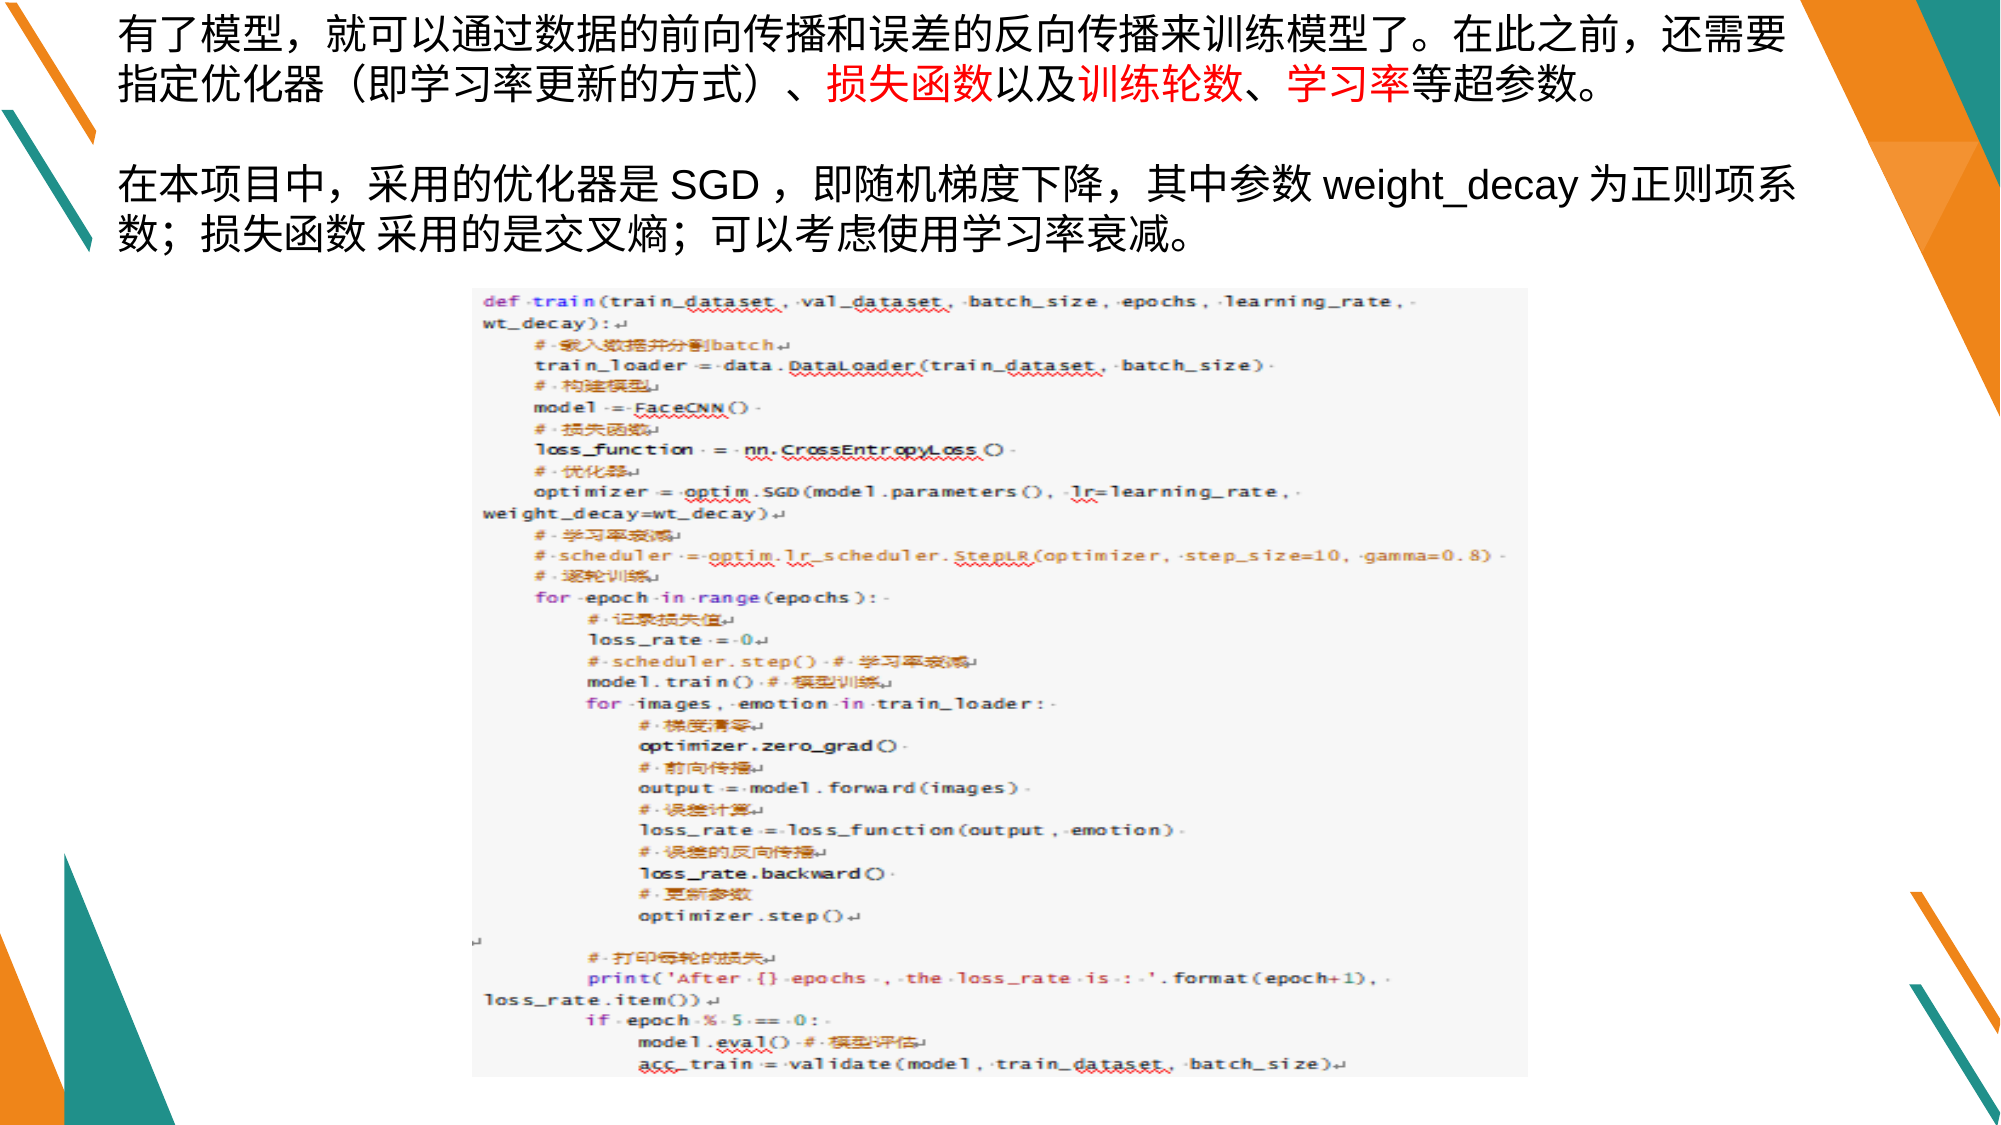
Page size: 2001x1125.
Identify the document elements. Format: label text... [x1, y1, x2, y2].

text_box 有了模型，就可以通过数据的前向传播和误差的反向传播来训练模型了。在此之前，还需要指定优化器（即学习率更新的方式）、损失函数以及训练轮数、学习率等超参数。 在本项目中，采用的优化器是SGD，即随机梯度下降，其中参数weight_decay为正则项系数；损失函数 采用的是交叉熵；可以考虑使用学习率衰减。 [102, 0, 1829, 265]
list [472, 288, 1528, 1077]
